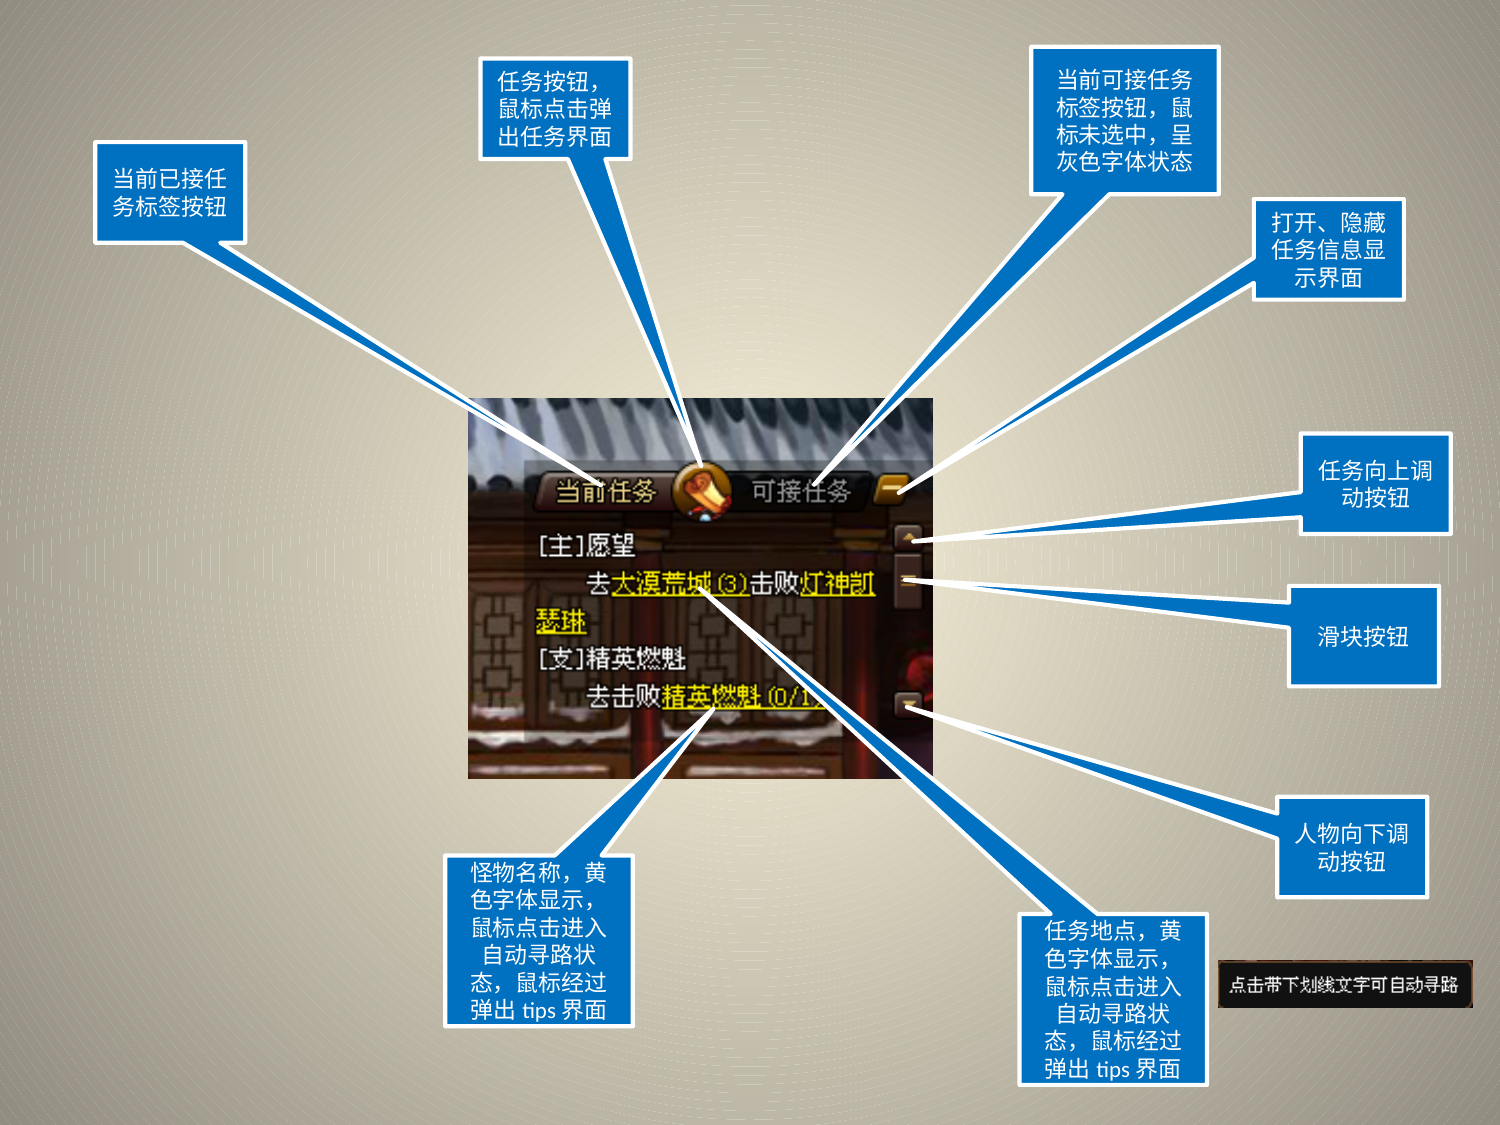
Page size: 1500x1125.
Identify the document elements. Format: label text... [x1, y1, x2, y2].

text_box 当前已接任务标签按钮 [93, 140, 467, 408]
text_box 打开、隐藏任务信息显示界面 [937, 197, 1406, 473]
text_box 人物向下调动按钮 [937, 713, 1430, 900]
text_box 滑块按钮 [937, 579, 1442, 689]
picture [468, 398, 933, 780]
text_box 任务按钮，鼠标点击弹出任务界面 [478, 56, 682, 396]
text_box 任务地点，黄色字体显示，鼠标点击进入自动寻路状态，鼠标经过弹出tips界面 [910, 779, 1210, 1087]
text_box 怪物名称，黄色字体显示，鼠标点击进入自动寻路状态，鼠标经过弹出tips界面 [443, 787, 657, 1029]
picture [1218, 960, 1473, 1008]
text_box 任务向上调动按钮 [937, 431, 1453, 543]
text_box 当前可接任务标签按钮，鼠标未选中，呈灰色字体状态 [887, 44, 1221, 396]
